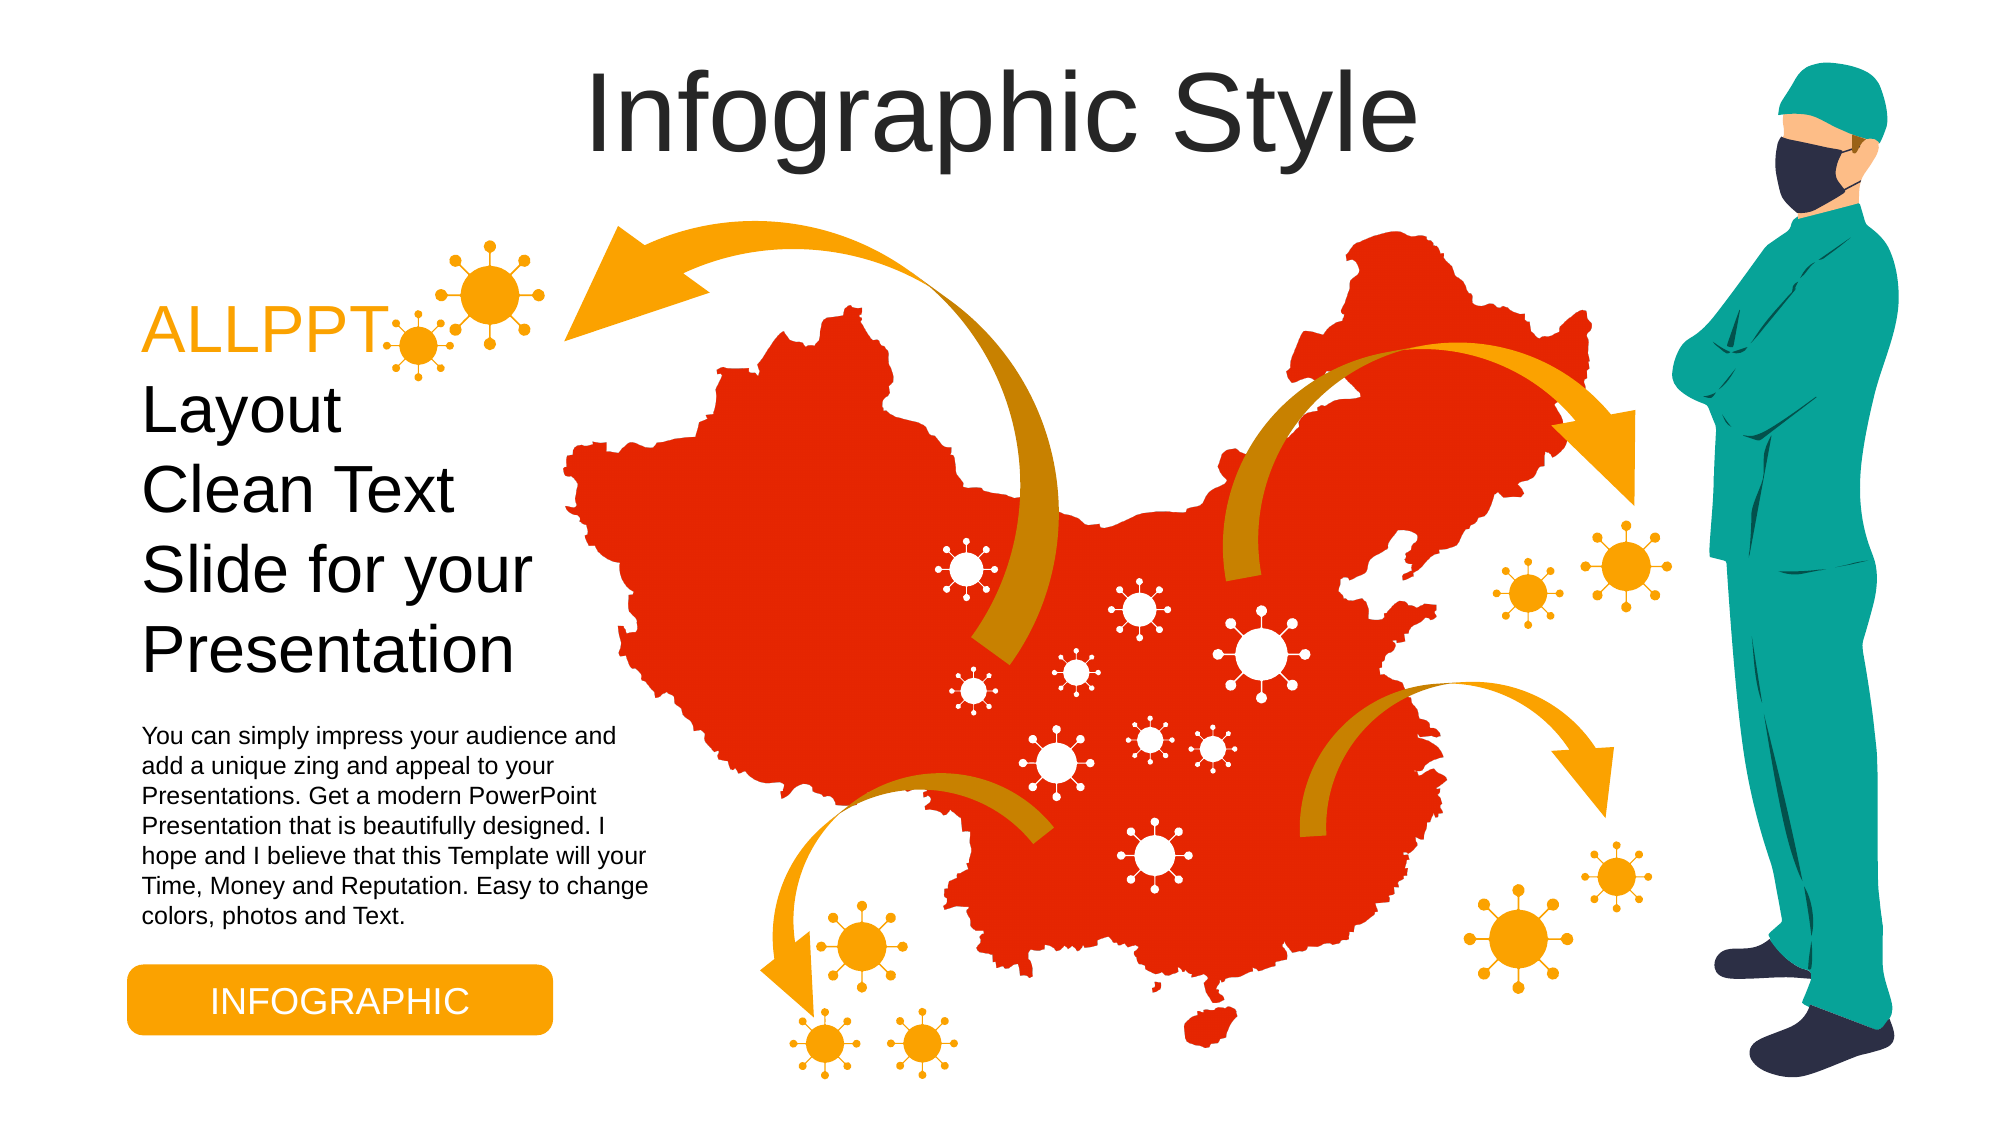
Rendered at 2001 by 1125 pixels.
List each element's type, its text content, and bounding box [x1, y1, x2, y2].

text_box ALLPPT Layout Clean Text Slide for your Presentation [127, 278, 563, 694]
text_box [382, 310, 454, 382]
text_box [435, 240, 545, 351]
text_box [1592, 841, 1653, 913]
text_box [798, 1048, 852, 1070]
text_box [614, 224, 627, 231]
text_box [821, 1071, 829, 1080]
text_box [1592, 393, 1637, 509]
text_box [896, 1048, 949, 1079]
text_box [1672, 62, 1899, 1077]
list Infographic Style [53, 55, 1952, 175]
text_box [1592, 740, 1616, 821]
picture [563, 231, 1592, 1048]
text_box You can simply impress your audience and add a unique zing and appeal to your Presentations. Get a modern PowerPoint Presentation that is beautifully designed. I hope and I believe that this Template will your Time, Money and Reputation. Easy to change colors, photos and Text. [126, 712, 563, 937]
text_box INFOGRAPHIC [125, 963, 555, 1037]
text_box [679, 219, 831, 231]
text_box [1592, 520, 1672, 613]
